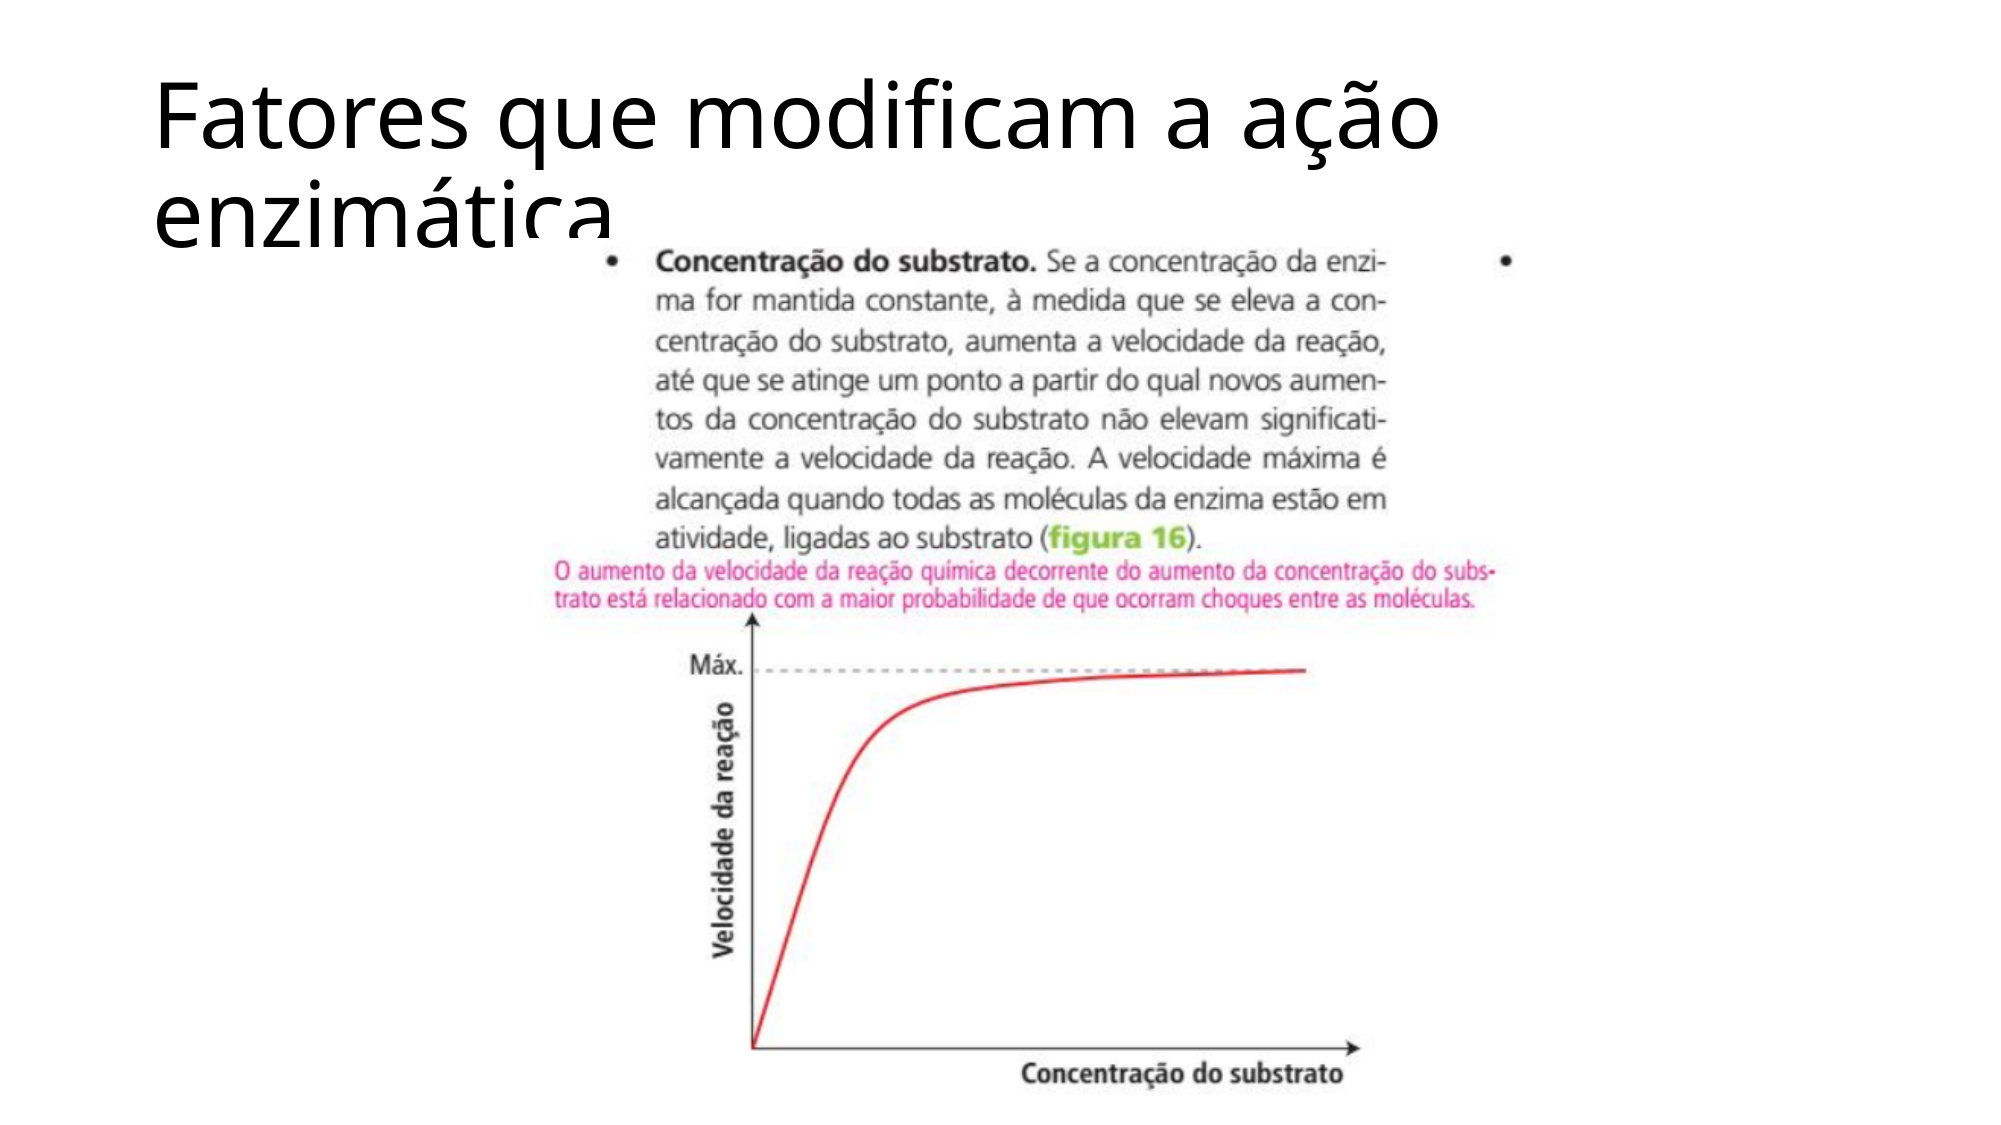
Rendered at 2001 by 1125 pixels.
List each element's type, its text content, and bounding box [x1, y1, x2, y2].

title Fatores que modificam a ação enzimática [137, 59, 1863, 278]
picture [512, 238, 1515, 1098]
